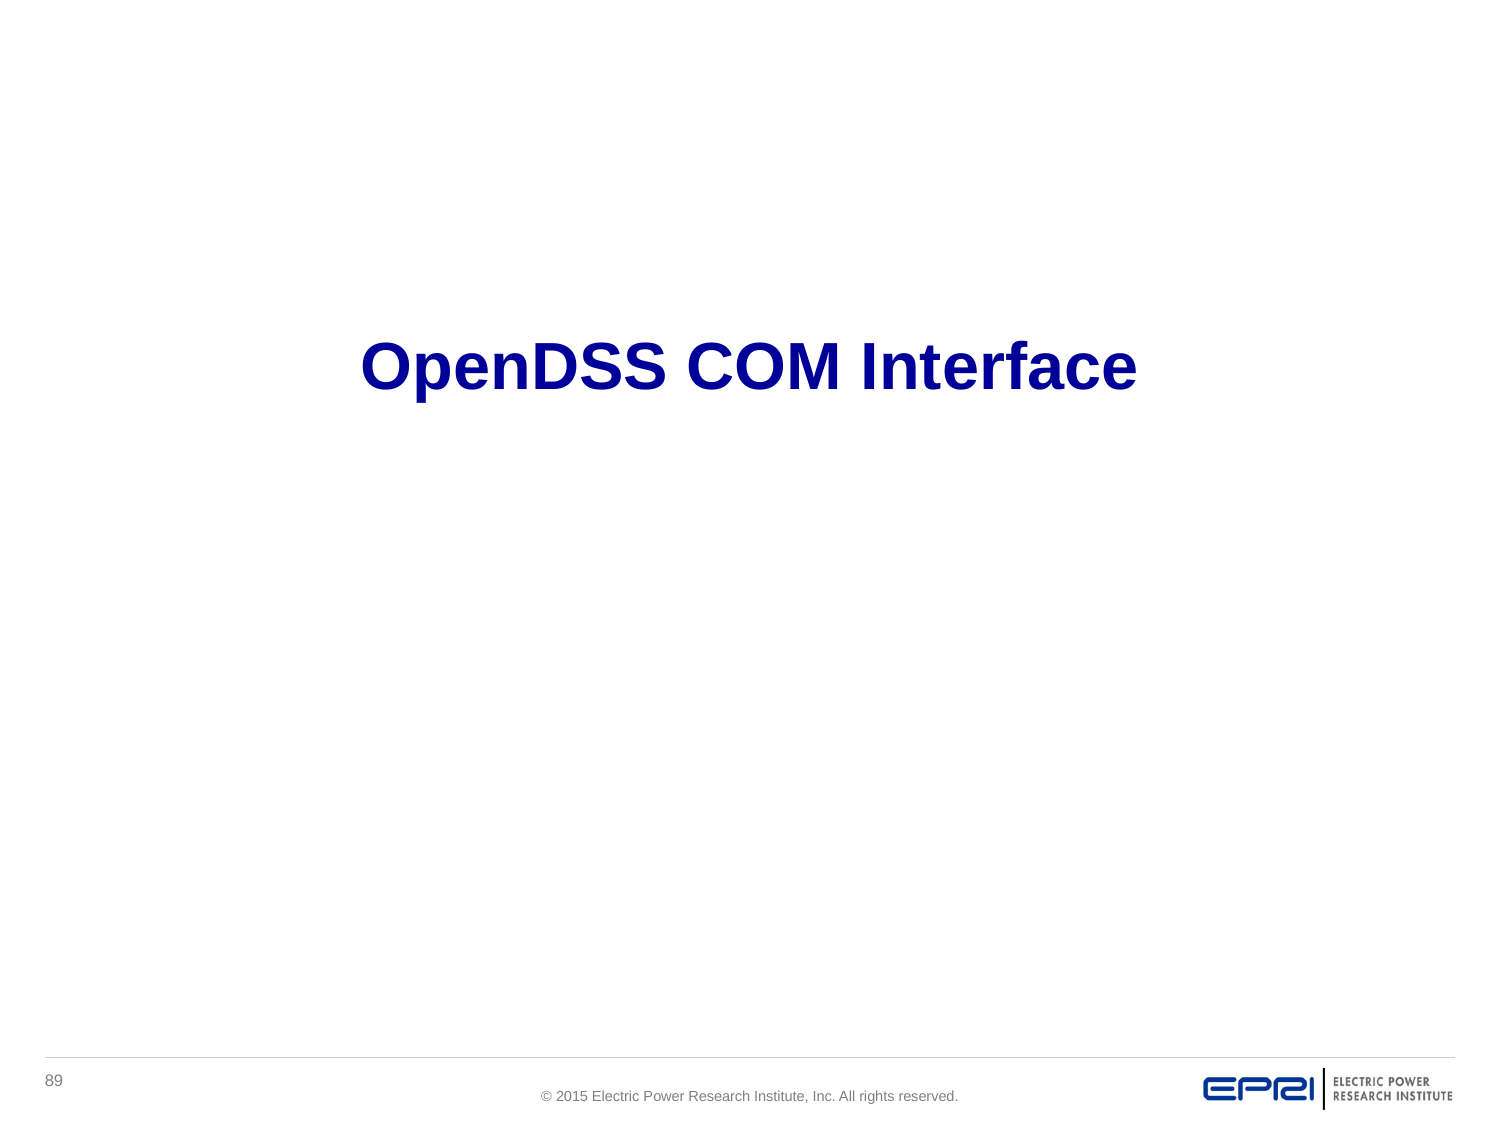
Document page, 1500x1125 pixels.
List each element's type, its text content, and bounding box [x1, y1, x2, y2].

picture [1200, 1064, 1455, 1113]
title OpenDSS COM Interface [59, 314, 1441, 541]
